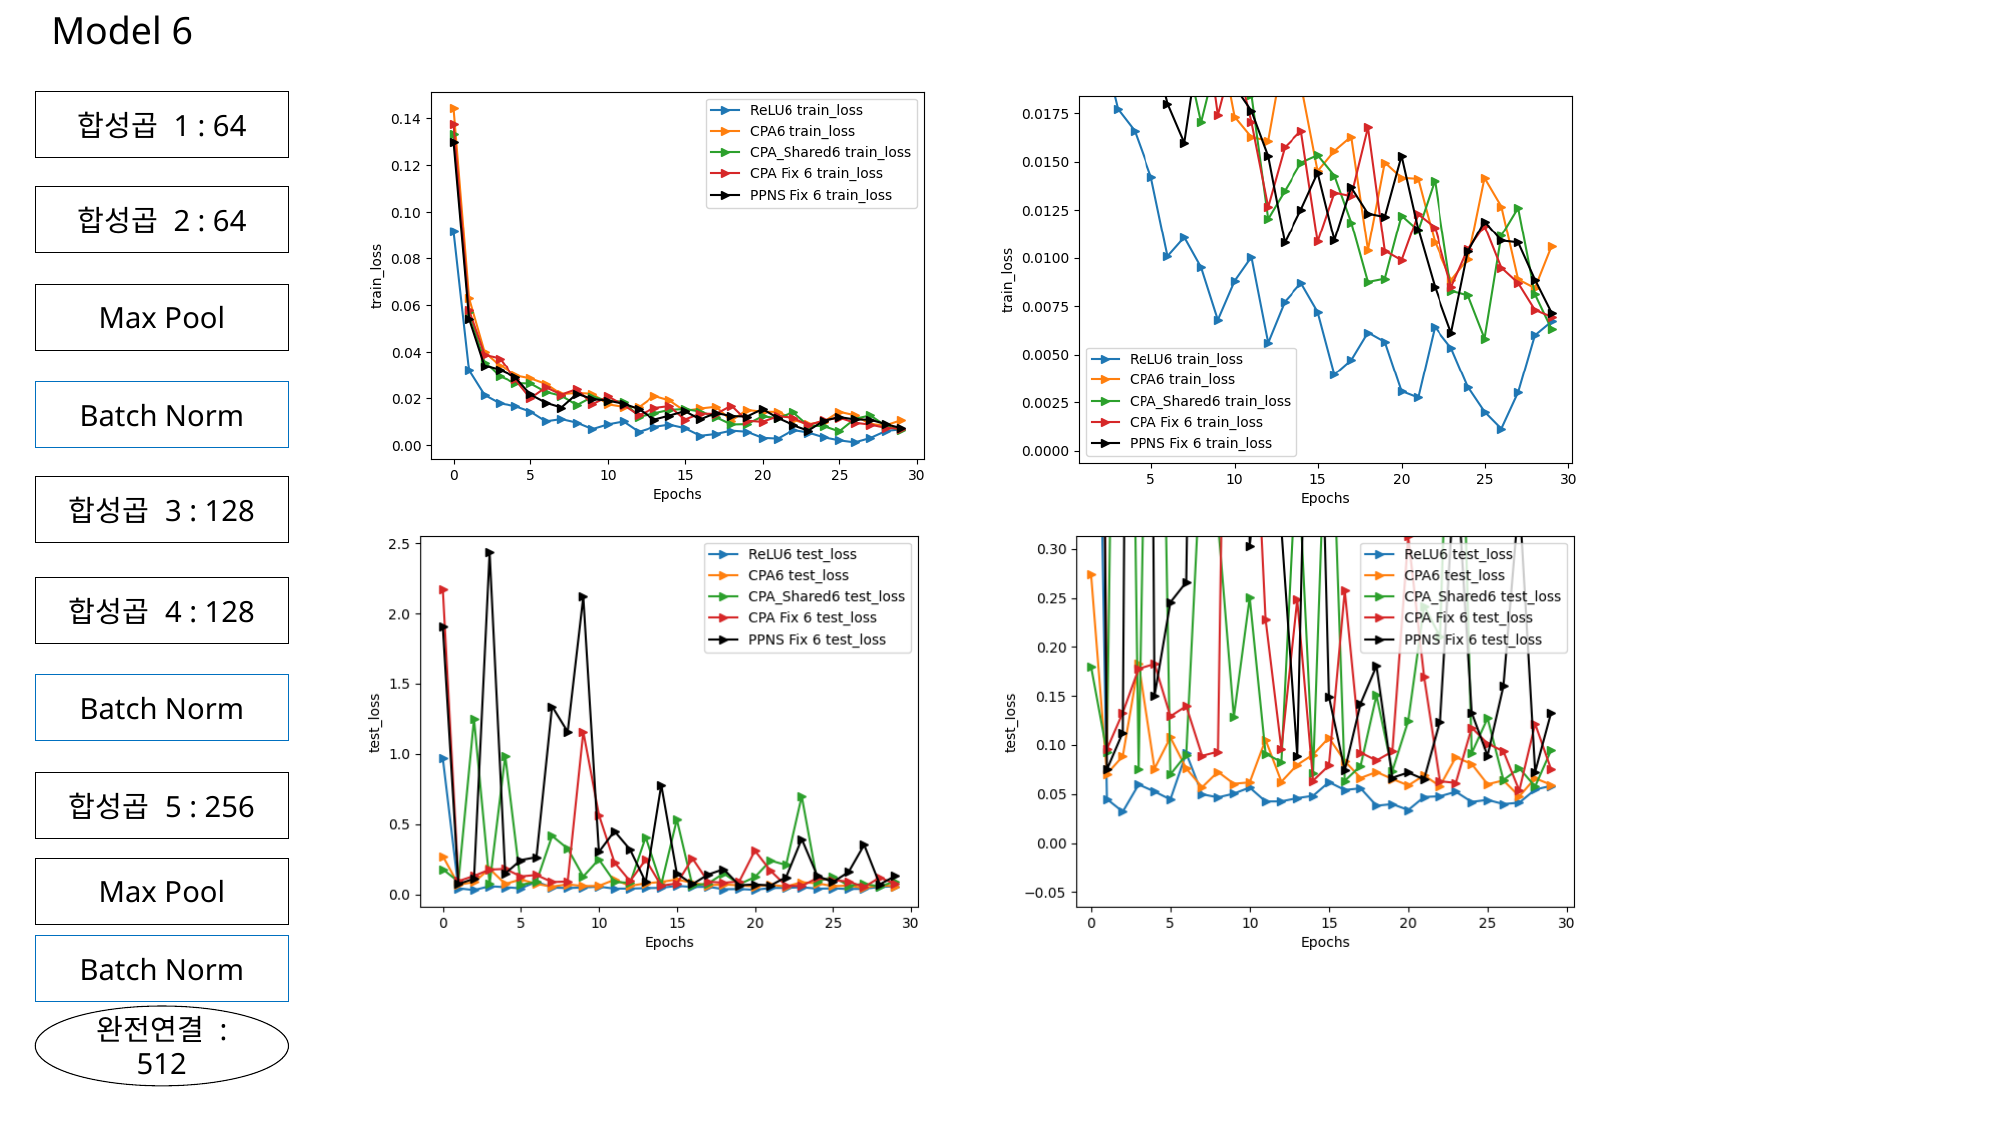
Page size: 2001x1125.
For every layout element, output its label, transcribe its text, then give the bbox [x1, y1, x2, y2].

text_box 합성곱 3 : 128 [34, 476, 289, 544]
text_box Batch Norm [34, 673, 289, 741]
text_box 합성곱 5 : 256 [34, 772, 289, 840]
text_box Batch Norm [34, 381, 289, 449]
picture [1005, 529, 1581, 952]
text_box 합성곱 2 : 64 [34, 185, 289, 254]
picture [368, 90, 929, 503]
picture [364, 531, 925, 952]
text_box 합성곱 1 : 64 [34, 91, 289, 159]
text_box Max Pool [34, 283, 289, 351]
text_box Max Pool [34, 857, 289, 925]
text_box Model 6 [36, 0, 209, 60]
text_box 합성곱 4 : 128 [34, 576, 289, 644]
text_box 완전연결 : 512 [34, 1004, 290, 1087]
picture [999, 91, 1586, 512]
text_box Batch Norm [34, 934, 289, 1002]
